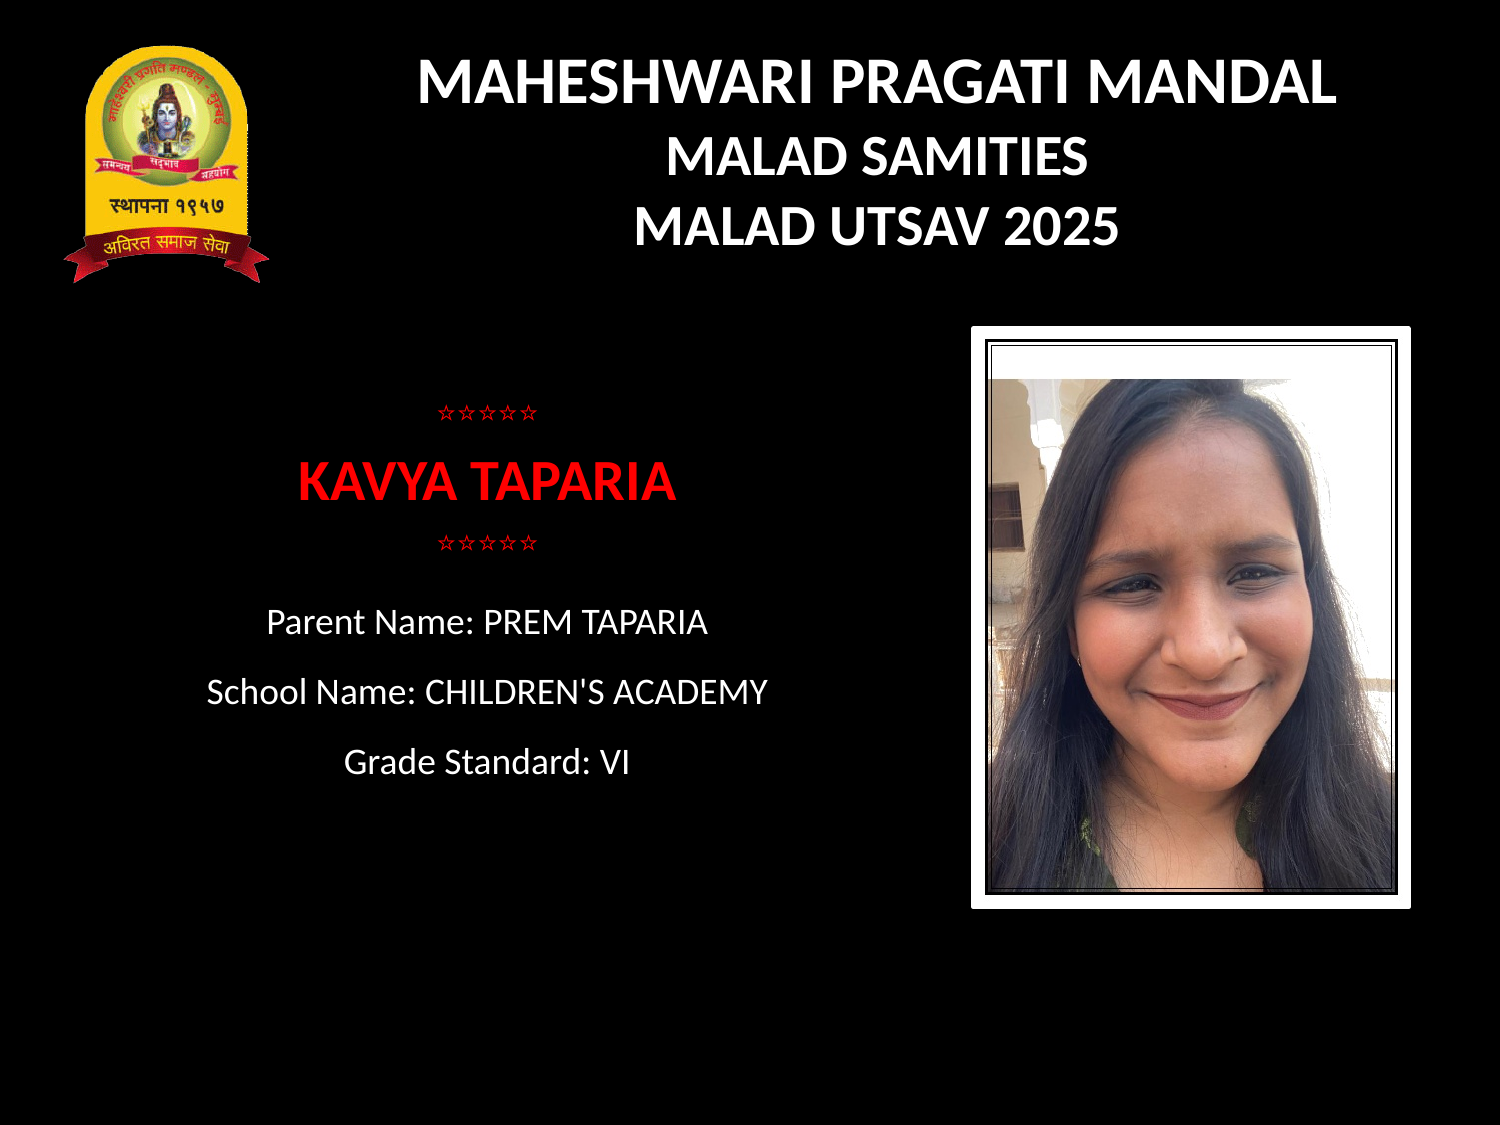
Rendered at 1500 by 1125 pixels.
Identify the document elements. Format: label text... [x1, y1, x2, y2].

picture [974, 329, 1408, 907]
text_box ⭐⭐⭐⭐⭐ KAVYA TAPARIA ⭐⭐⭐⭐⭐ Parent Name: PREM TAPARIA School Name: CHILDREN'S ACADEMY Grade Standard: VI [74, 386, 900, 790]
text_box MAHESHWARI PRAGATI MANDAL MALAD SAMITIES MALAD UTSAV 2025 [401, 29, 1354, 265]
picture [29, 29, 297, 301]
